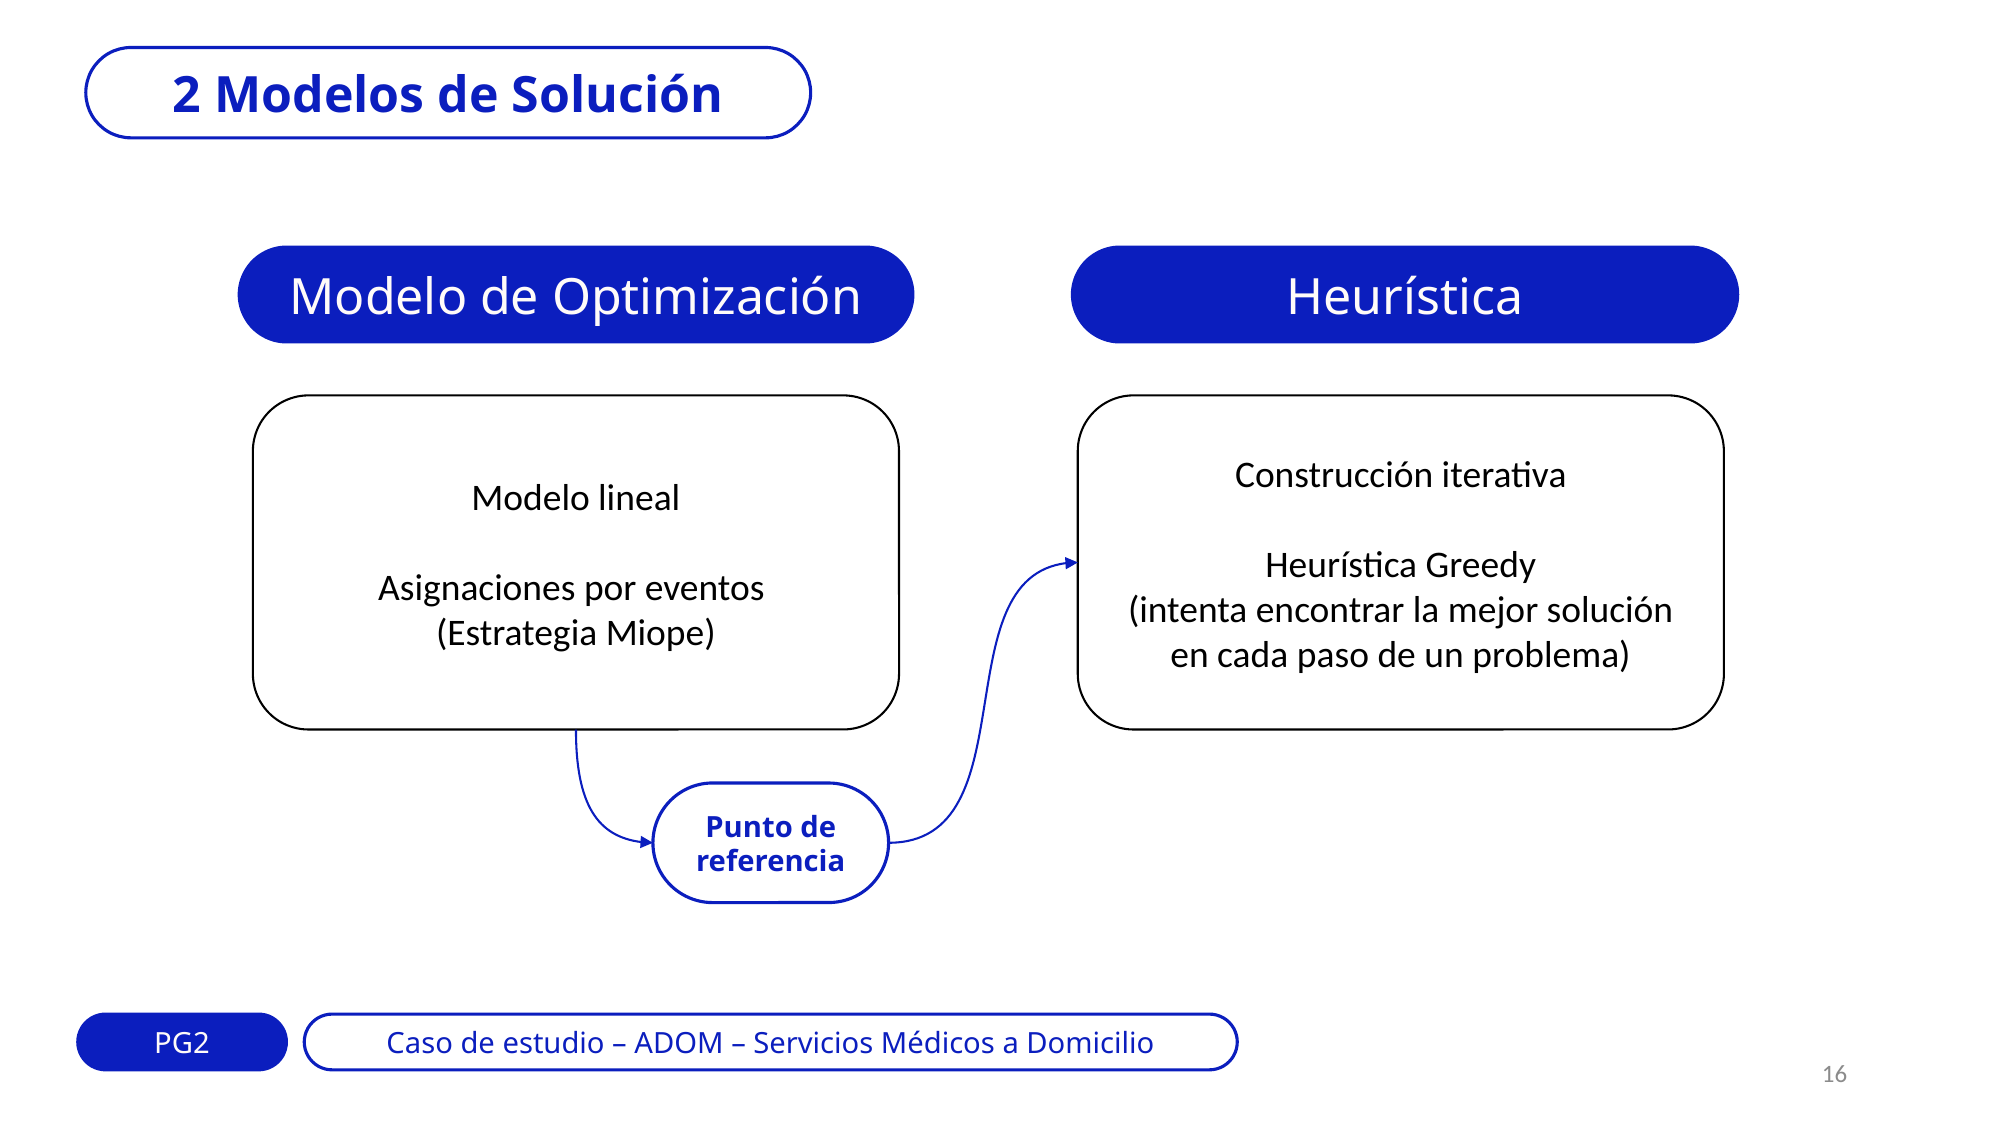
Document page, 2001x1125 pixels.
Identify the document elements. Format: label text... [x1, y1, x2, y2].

text_box Punto de referencia [652, 782, 889, 903]
text_box PG2 [77, 1014, 287, 1070]
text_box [888, 562, 1078, 843]
text_box Modelo de Optimización [239, 247, 913, 342]
text_box 2 Modelos de Solución [85, 47, 811, 138]
slide_number 16 [1412, 1042, 1863, 1103]
text_box Heurística [1072, 247, 1738, 342]
text_box Modelo lineal Asignaciones por eventos (Estrategia Miope) [251, 394, 901, 731]
text_box Construcción iterativa Heurística Greedy (intenta encontrar la mejor solución en cada paso de un problema) [1076, 394, 1725, 731]
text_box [557, 747, 672, 825]
text_box Caso de estudio – ADOM – Servicios Médicos a Domicilio [304, 1014, 1238, 1070]
